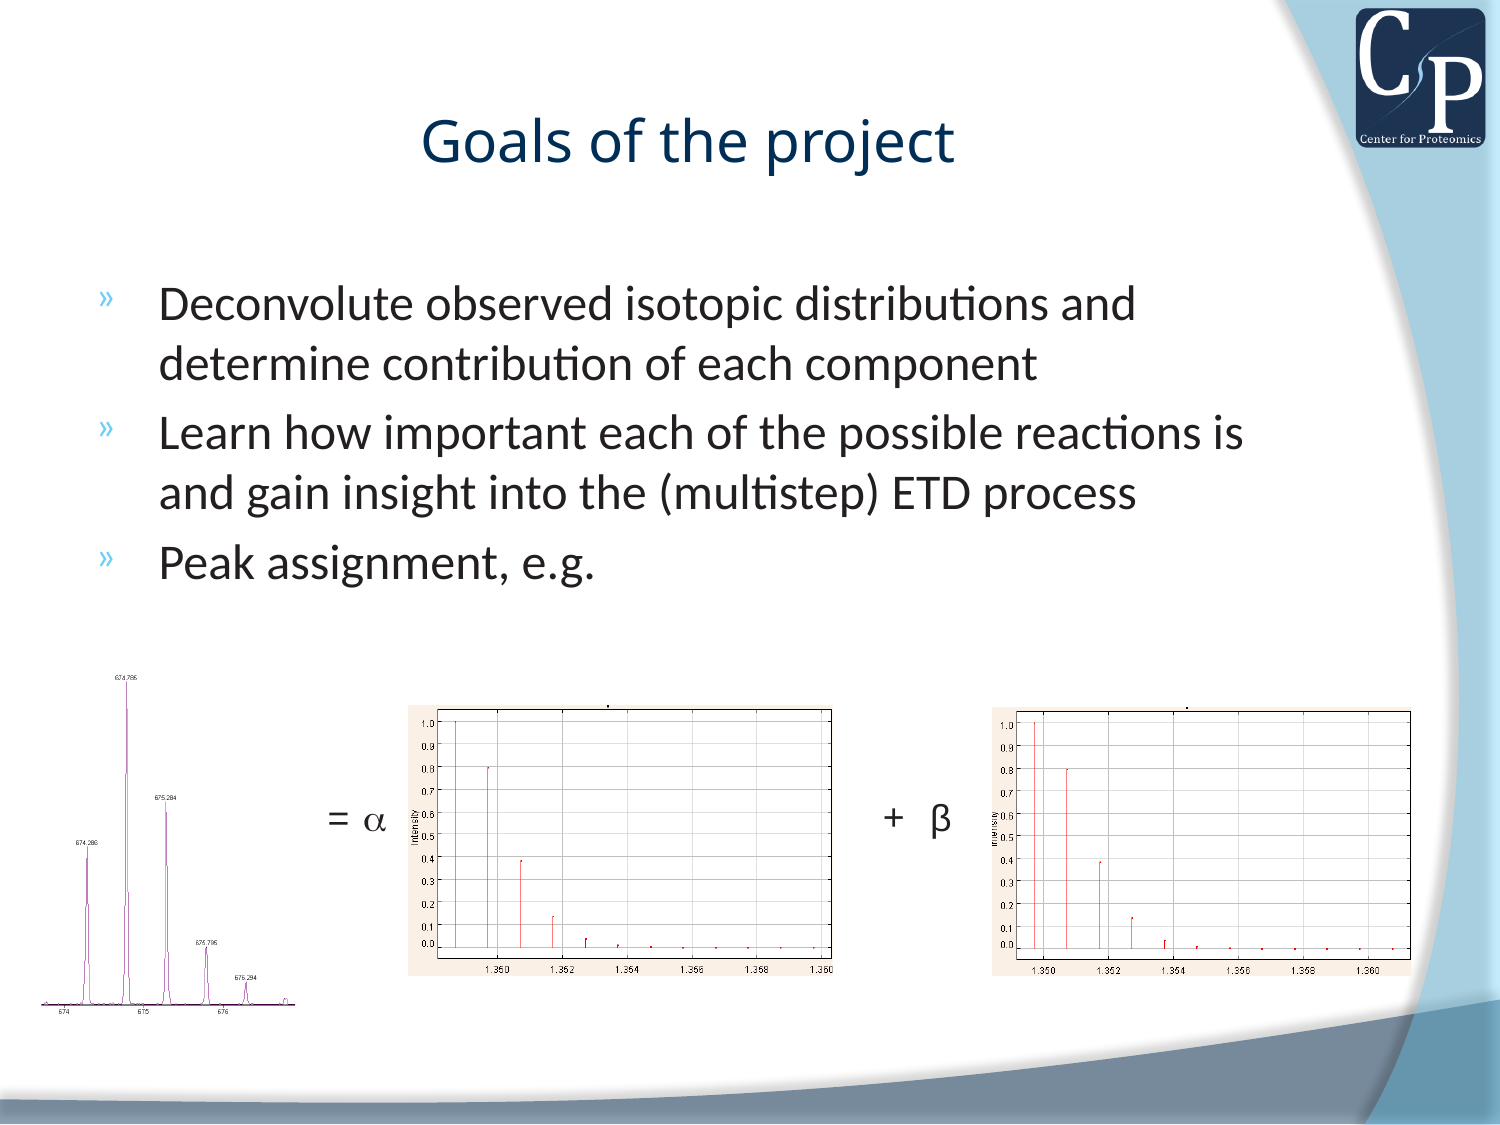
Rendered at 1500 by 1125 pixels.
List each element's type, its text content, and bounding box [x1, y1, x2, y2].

text_box + [868, 785, 916, 846]
text_box β [915, 786, 963, 847]
text_box = [312, 786, 348, 847]
list Deconvolute observed isotopic distributions and determine contribution of each component Learn how important each of the possible reactions is and gain insight into the (multistep) ETD process Peak assignment, e.g. [75, 262, 1300, 1005]
picture [1352, 7, 1488, 148]
title Goals of the project [75, 45, 1300, 233]
text_box  [348, 786, 396, 847]
picture [406, 704, 833, 977]
picture [41, 656, 296, 1016]
picture [991, 707, 1412, 977]
